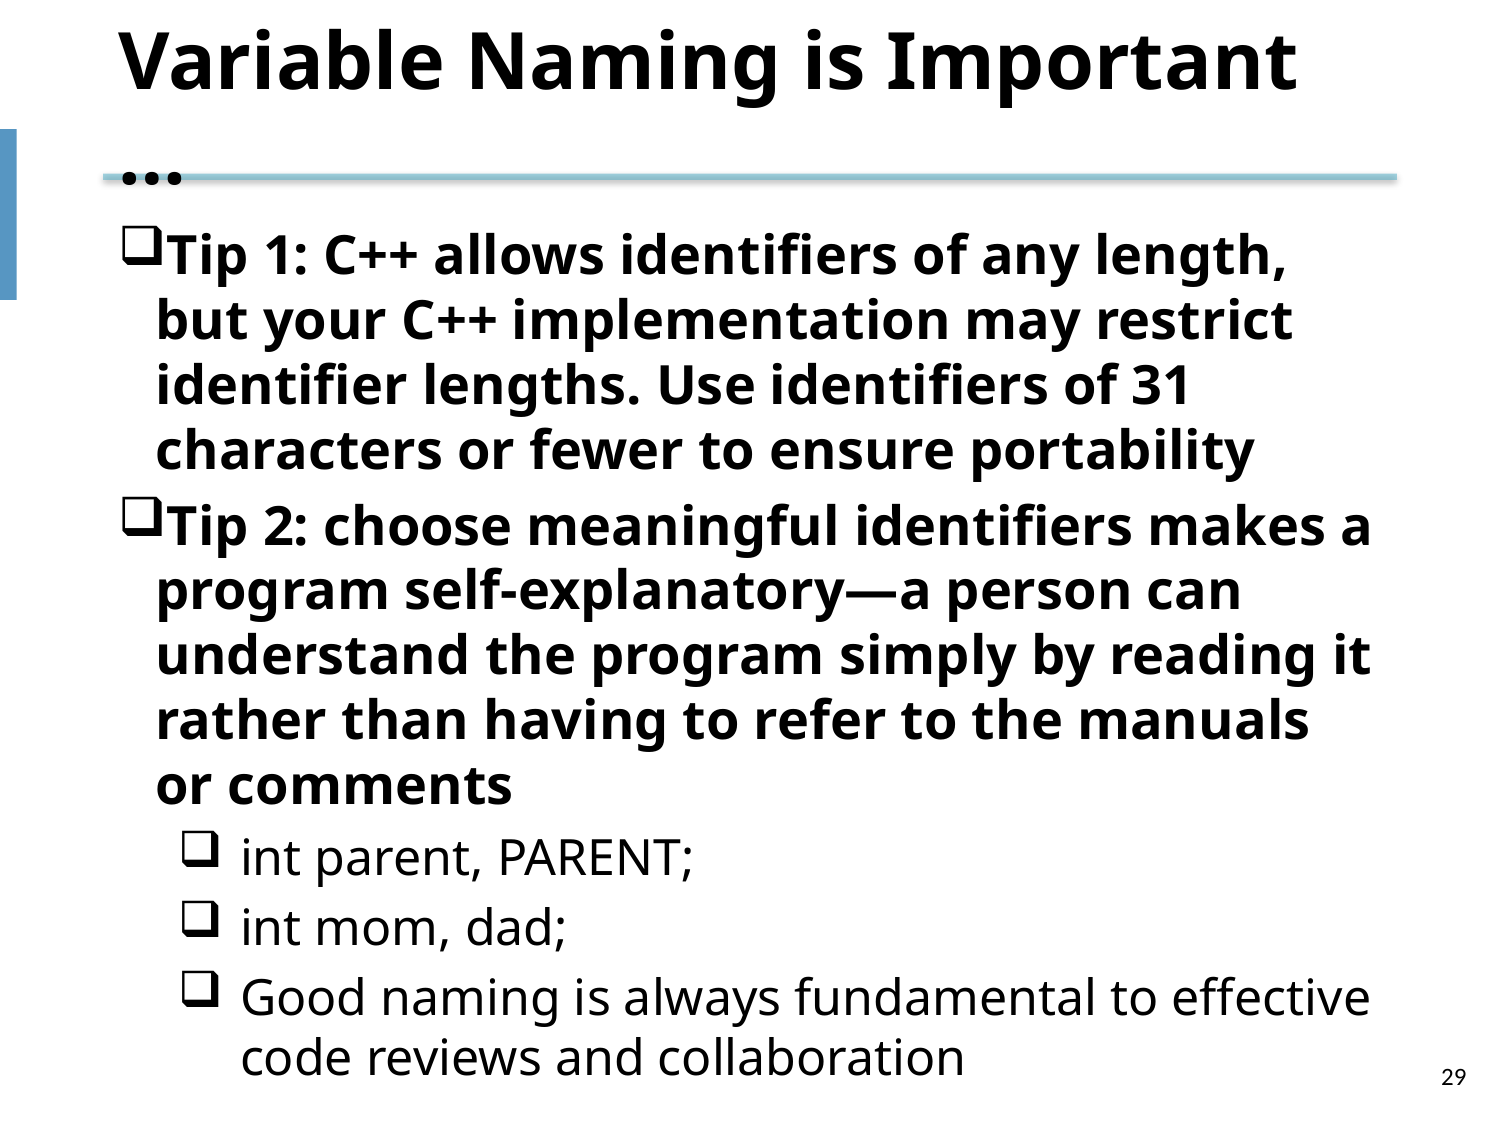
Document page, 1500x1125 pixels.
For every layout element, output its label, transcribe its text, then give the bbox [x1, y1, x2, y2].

slide_number 29 [1131, 1045, 1482, 1106]
list Tip 1: C++ allows identifiers of any length, but your C++ implementation may restrict identifier lengths. Use identifiers of 31 characters or fewer to ensure portability Tip 2: choose meaningful identifiers makes a program self-explanatory—a person can understand the program simply by reading it rather than having to refer to the manuals or comments int parent, PARENT; int mom, dad; Good naming is always fundamental to effective code reviews and collaboration [103, 212, 1397, 1086]
title Variable Naming is Important … [103, 25, 1397, 185]
